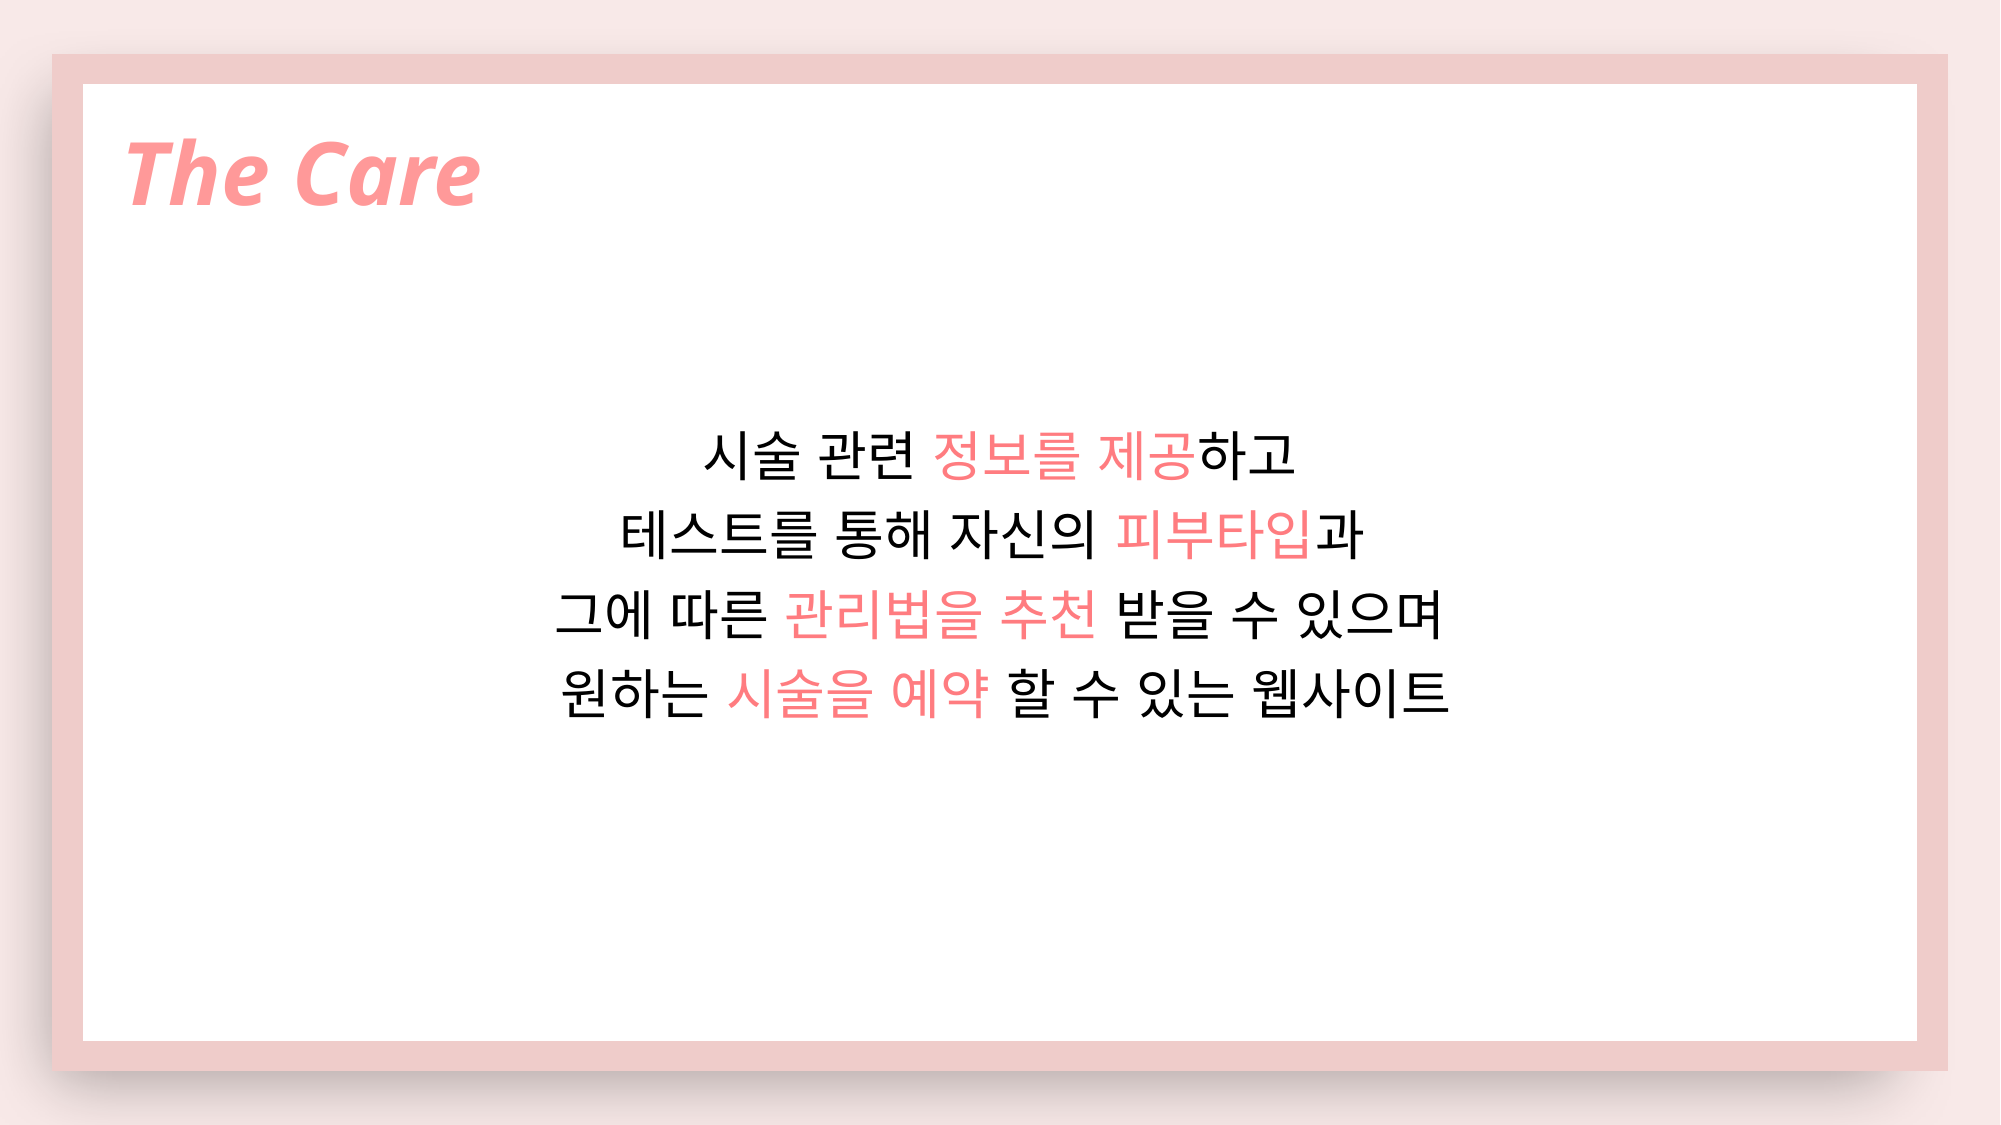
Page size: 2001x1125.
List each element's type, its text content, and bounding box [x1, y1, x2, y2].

text_box 시술 관련 정보를 제공하고 테스트를 통해 자신의 피부타입과 그에 따른 관리법을 추천 받을 수 있으며 원하는 시술을 예약 할 수 있는 웹사이트 [118, 336, 1882, 789]
text_box [66, 68, 1934, 1057]
text_box The Care [107, 111, 1893, 231]
